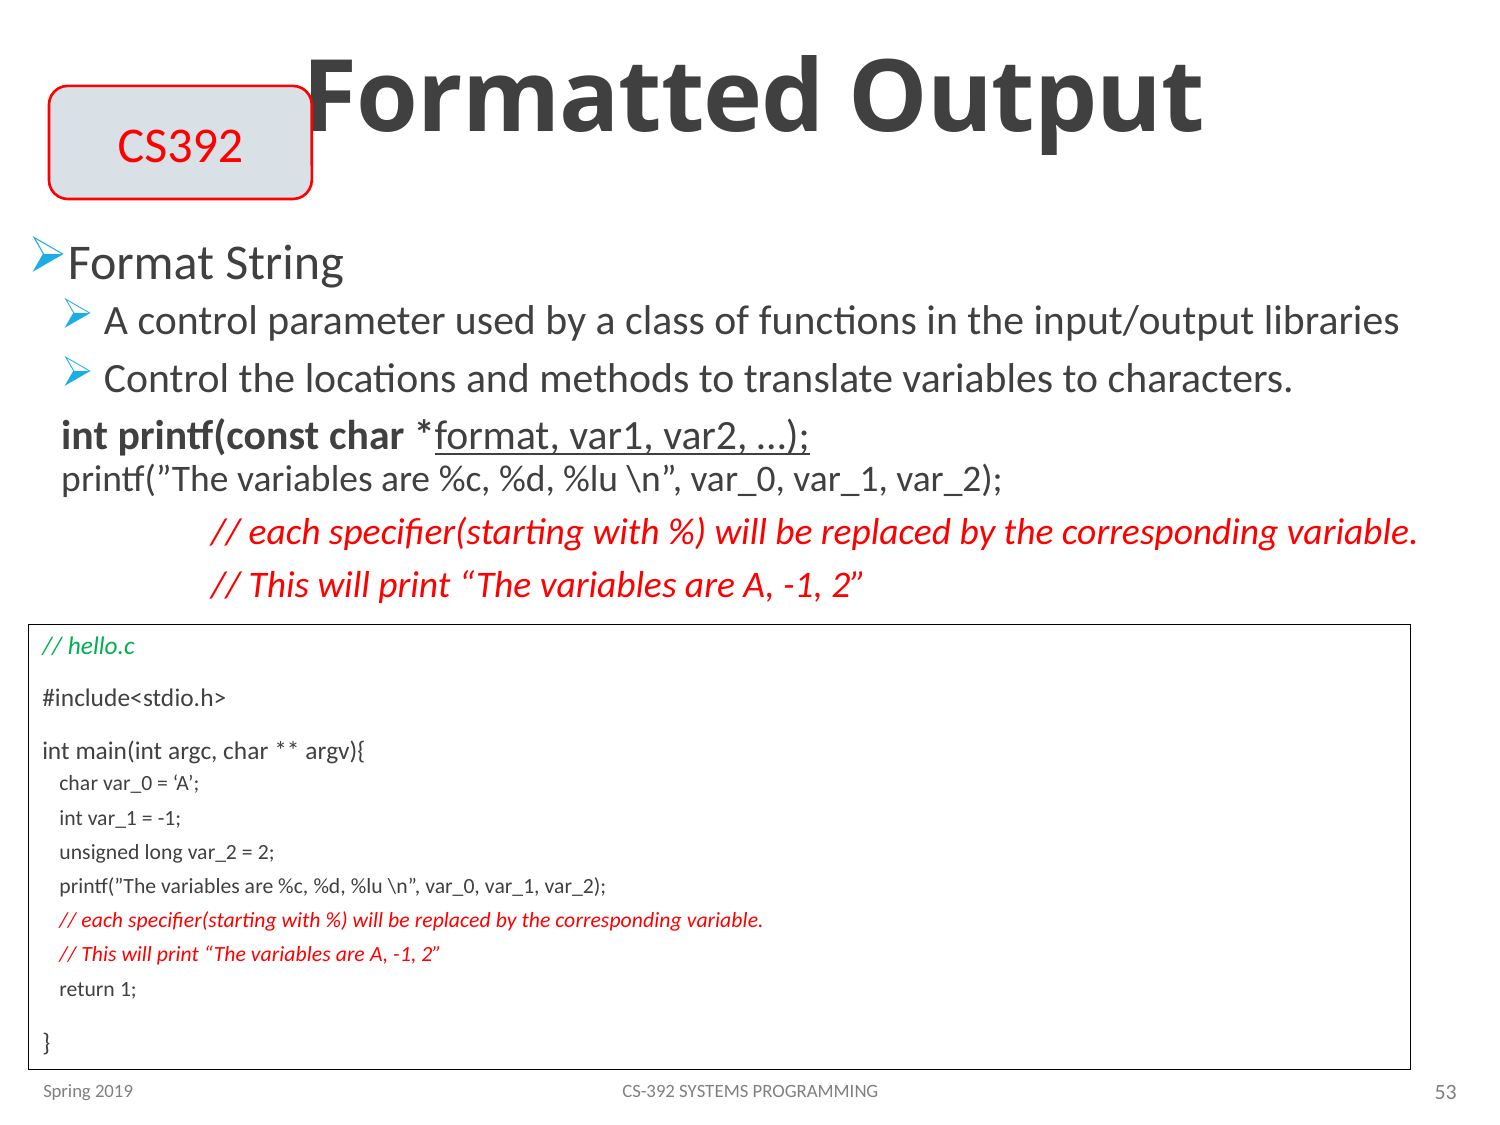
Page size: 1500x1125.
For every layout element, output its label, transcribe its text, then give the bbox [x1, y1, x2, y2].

slide_number Spring 2019 [28, 1070, 333, 1120]
list Format String A control parameter used by a class of functions in the input/output libraries Control the locations and methods to translate variables to characters. int printf(const char *format, var1, var2, …); printf(”The variables are %c, %d, %lu \n”, var_0, var_1, var_2); // each specifier(starting with %) will be replaced by the corresponding variable. // This will print “The variables are A, -1, 2” [28, 229, 1500, 1021]
text_box // hello.c #include<stdio.h> int main(int argc, char ** argv){ char var_0 = ‘A’; int var_1 = -1; unsigned long var_2 = 2; printf(”The variables are %c, %d, %lu \n”, var_0, var_1, var_2); // each specifier(starting with %) will be replaced by the corresponding variable. // This will print “The variables are A, -1, 2” return 1; } [28, 624, 1411, 1070]
text_box CS392 [47, 84, 314, 201]
footer CS-392 Systems Programming [453, 1070, 1047, 1120]
slide_number 53 [1310, 1060, 1472, 1121]
title Formatted Output [135, 5, 1373, 160]
